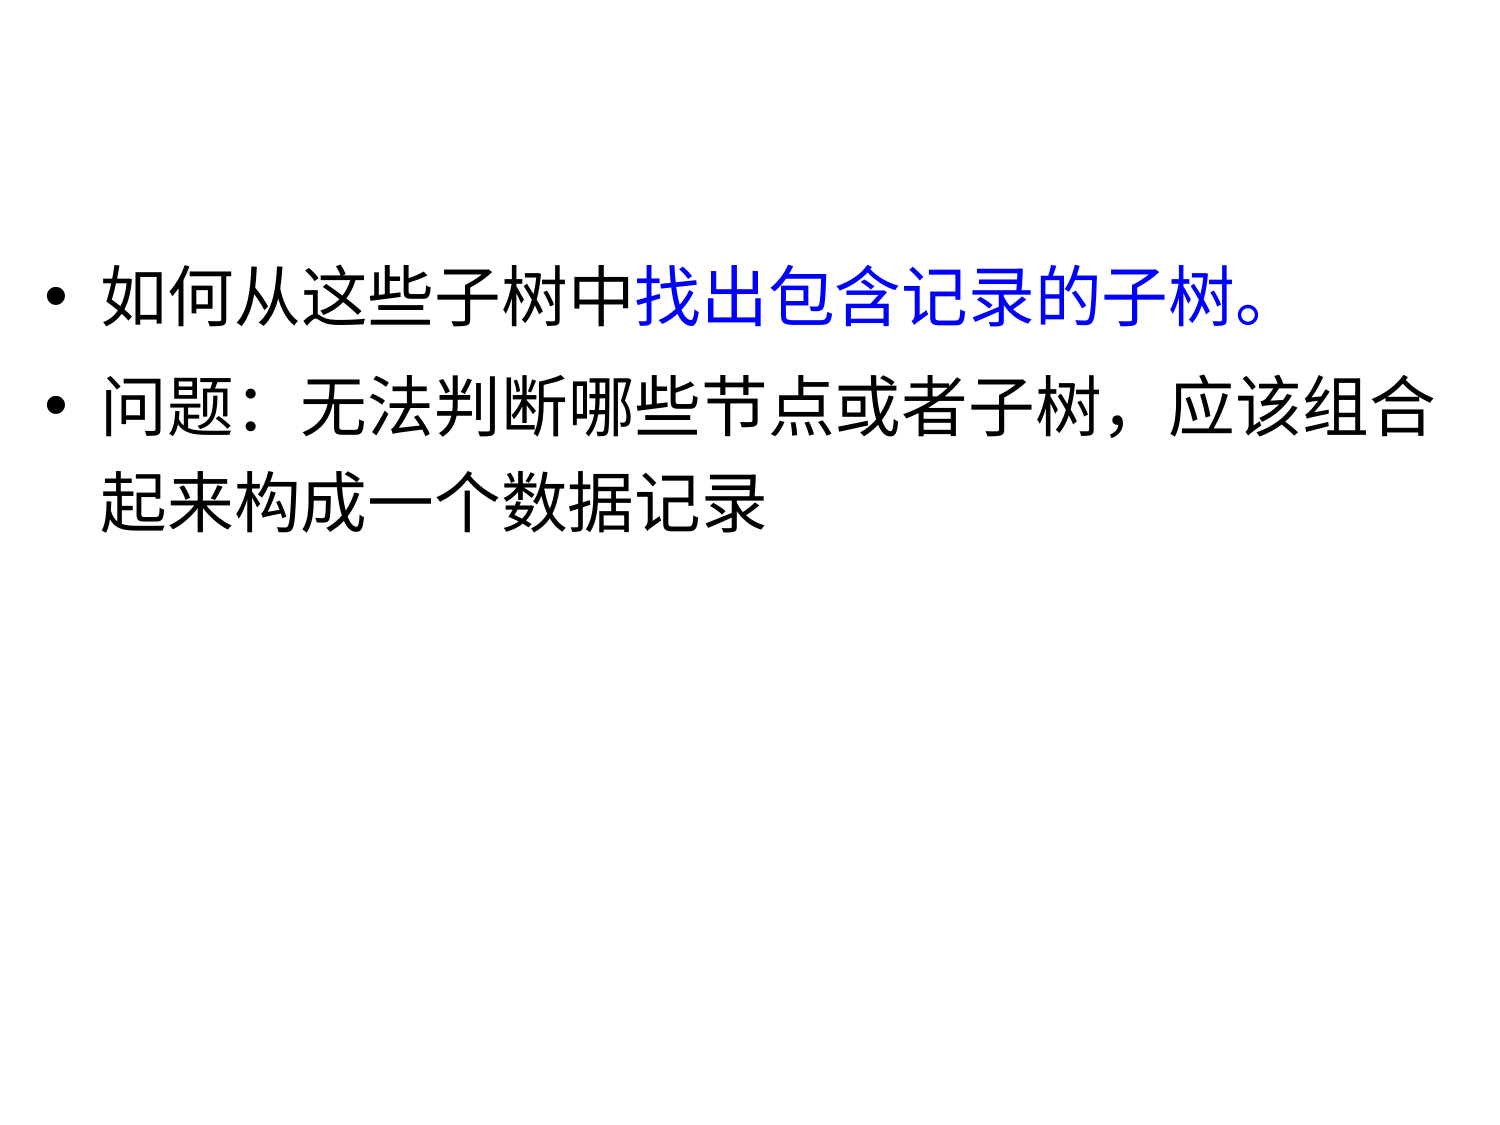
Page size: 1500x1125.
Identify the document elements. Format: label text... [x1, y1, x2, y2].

list 如何从这些子树中找出包含记录的子树。 问题：无法判断哪些节点或者子树，应该组合起来构成一个数据记录 [29, 231, 1483, 1024]
